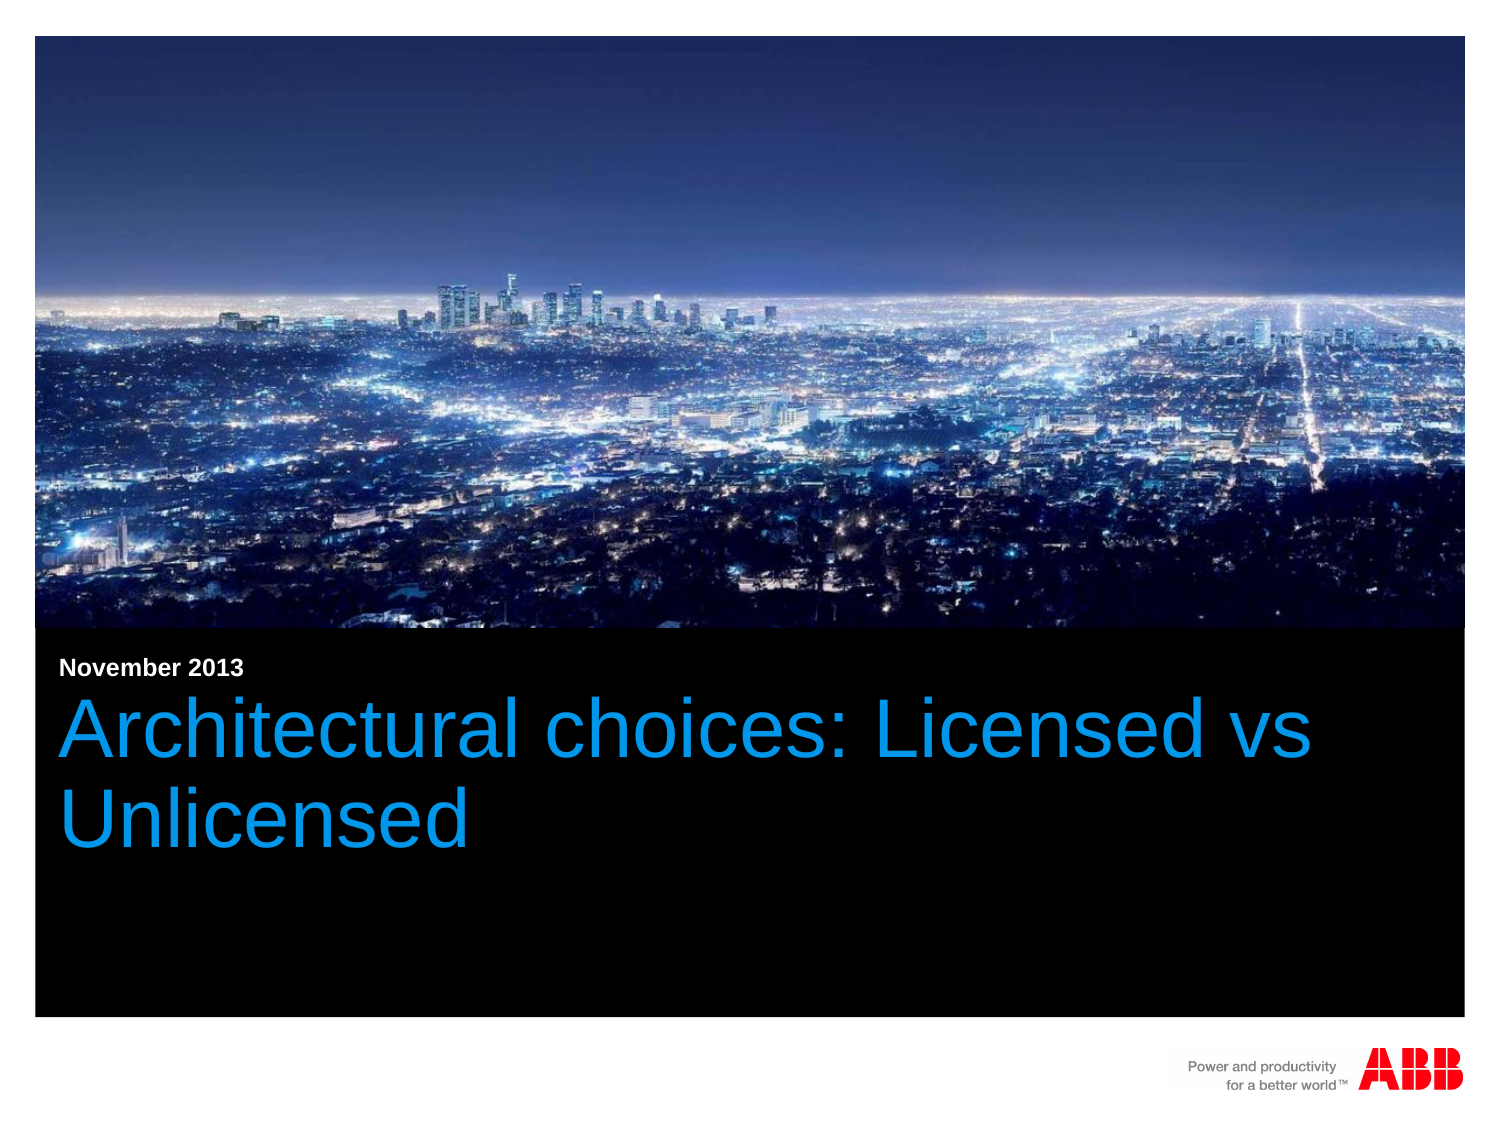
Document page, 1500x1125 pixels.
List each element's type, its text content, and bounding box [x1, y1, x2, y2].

picture [35, 36, 1465, 628]
title Architectural choices: Licensed vs Unlicensed [35, 687, 1465, 1018]
list November 2013 [35, 651, 1465, 687]
picture [1168, 1048, 1463, 1090]
